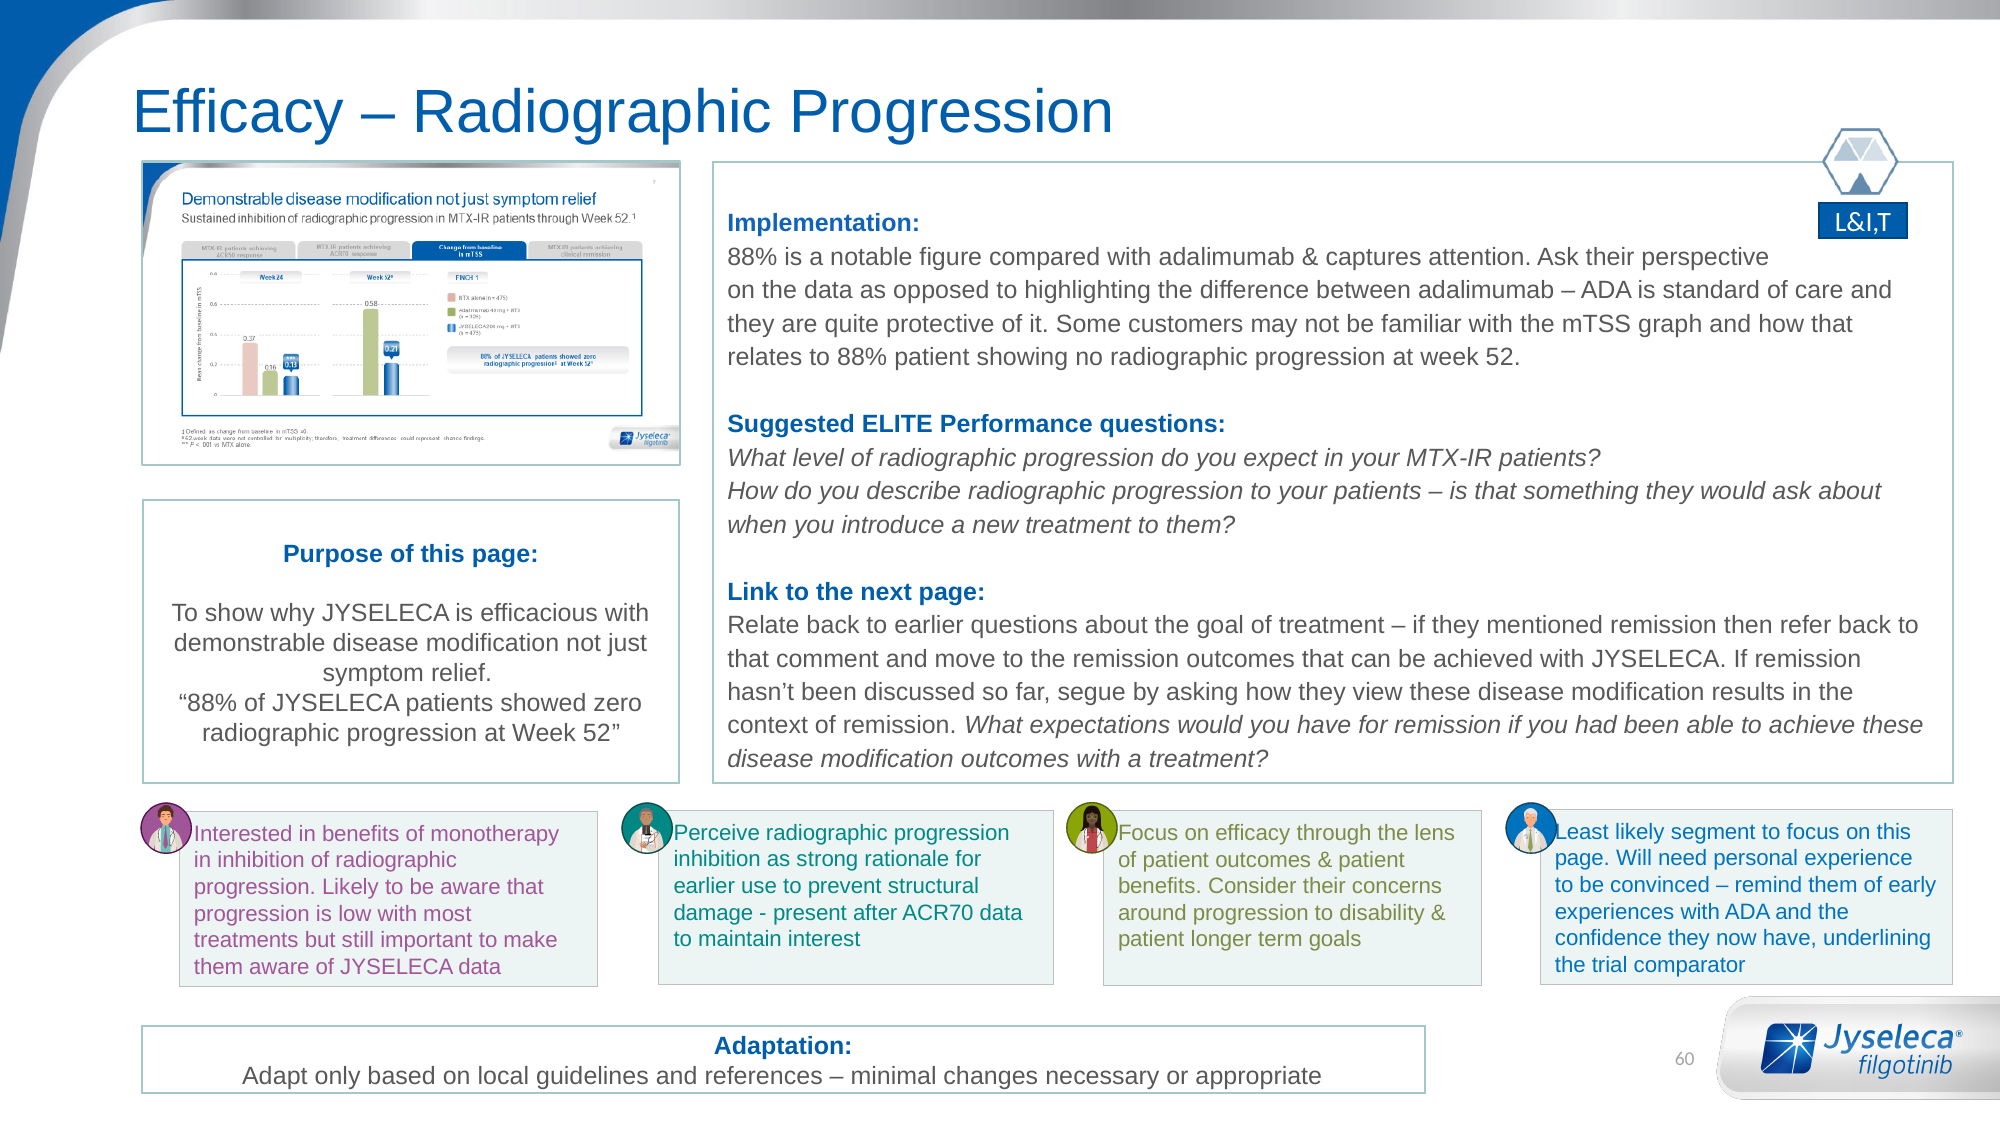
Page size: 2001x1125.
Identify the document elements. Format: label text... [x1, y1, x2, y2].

text_box 60 [1596, 1045, 1695, 1074]
text_box Interested in benefits of monotherapy in inhibition of radiographic progression. Likely to be aware that progression is low with most treatments but still important to make them aware of JYSELECA data [179, 811, 598, 987]
text_box L&I,T [1818, 202, 1908, 239]
text_box Least likely segment to focus on this page. Will need personal experience to be convinced – remind them of early experiences with ADA and the confidence they now have, underlining the trial comparator [1540, 809, 1953, 985]
text_box Adaptation: Adapt only based on local guidelines and references – minimal changes necessary or appropriate [141, 1025, 1426, 1094]
text_box Focus on efficacy through the lens of patient outcomes & patient benefits. Consider their concerns around progression to disability & patient longer term goals [1103, 810, 1482, 986]
text_box Purpose of this page: To show why JYSELECA is efficacious with demonstrable disease modification not just symptom relief. “88% of JYSELECA patients showed zero radiographic progression at Week 52” [142, 499, 680, 784]
picture [0, 0, 2000, 1125]
text_box Implementation: 88% is a notable figure compared with adalimumab & captures attention. Ask their perspective on the data as opposed to highlighting the difference between adalimumab – ADA is standard of care and they are quite protective of it. Some customers may not be familiar with the mTSS graph and how that relates to 88% patient showing no radiographic progression at week 52. Suggested ELITE Performance questions: What level of radiographic progression do you expect in your MTX-IR patients? How do you describe radiographic progression to your patients – is that something they would ask about when you introduce a new treatment to them? Link to the next page: Relate back to earlier questions about the goal of treatment – if they mentioned remission then refer back to that comment and move to the remission outcomes that can be achieved with JYSELECA. If remission hasn’t been discussed so far, segue by asking how they view these disease modification results in the context of remission. What expectations would you have for remission if you had been able to achieve these disease modification outcomes with a treatment? [712, 161, 1954, 784]
text_box Perceive radiographic progression inhibition as strong rationale for earlier use to prevent structural damage - present after ACR70 data to maintain interest [658, 810, 1054, 985]
